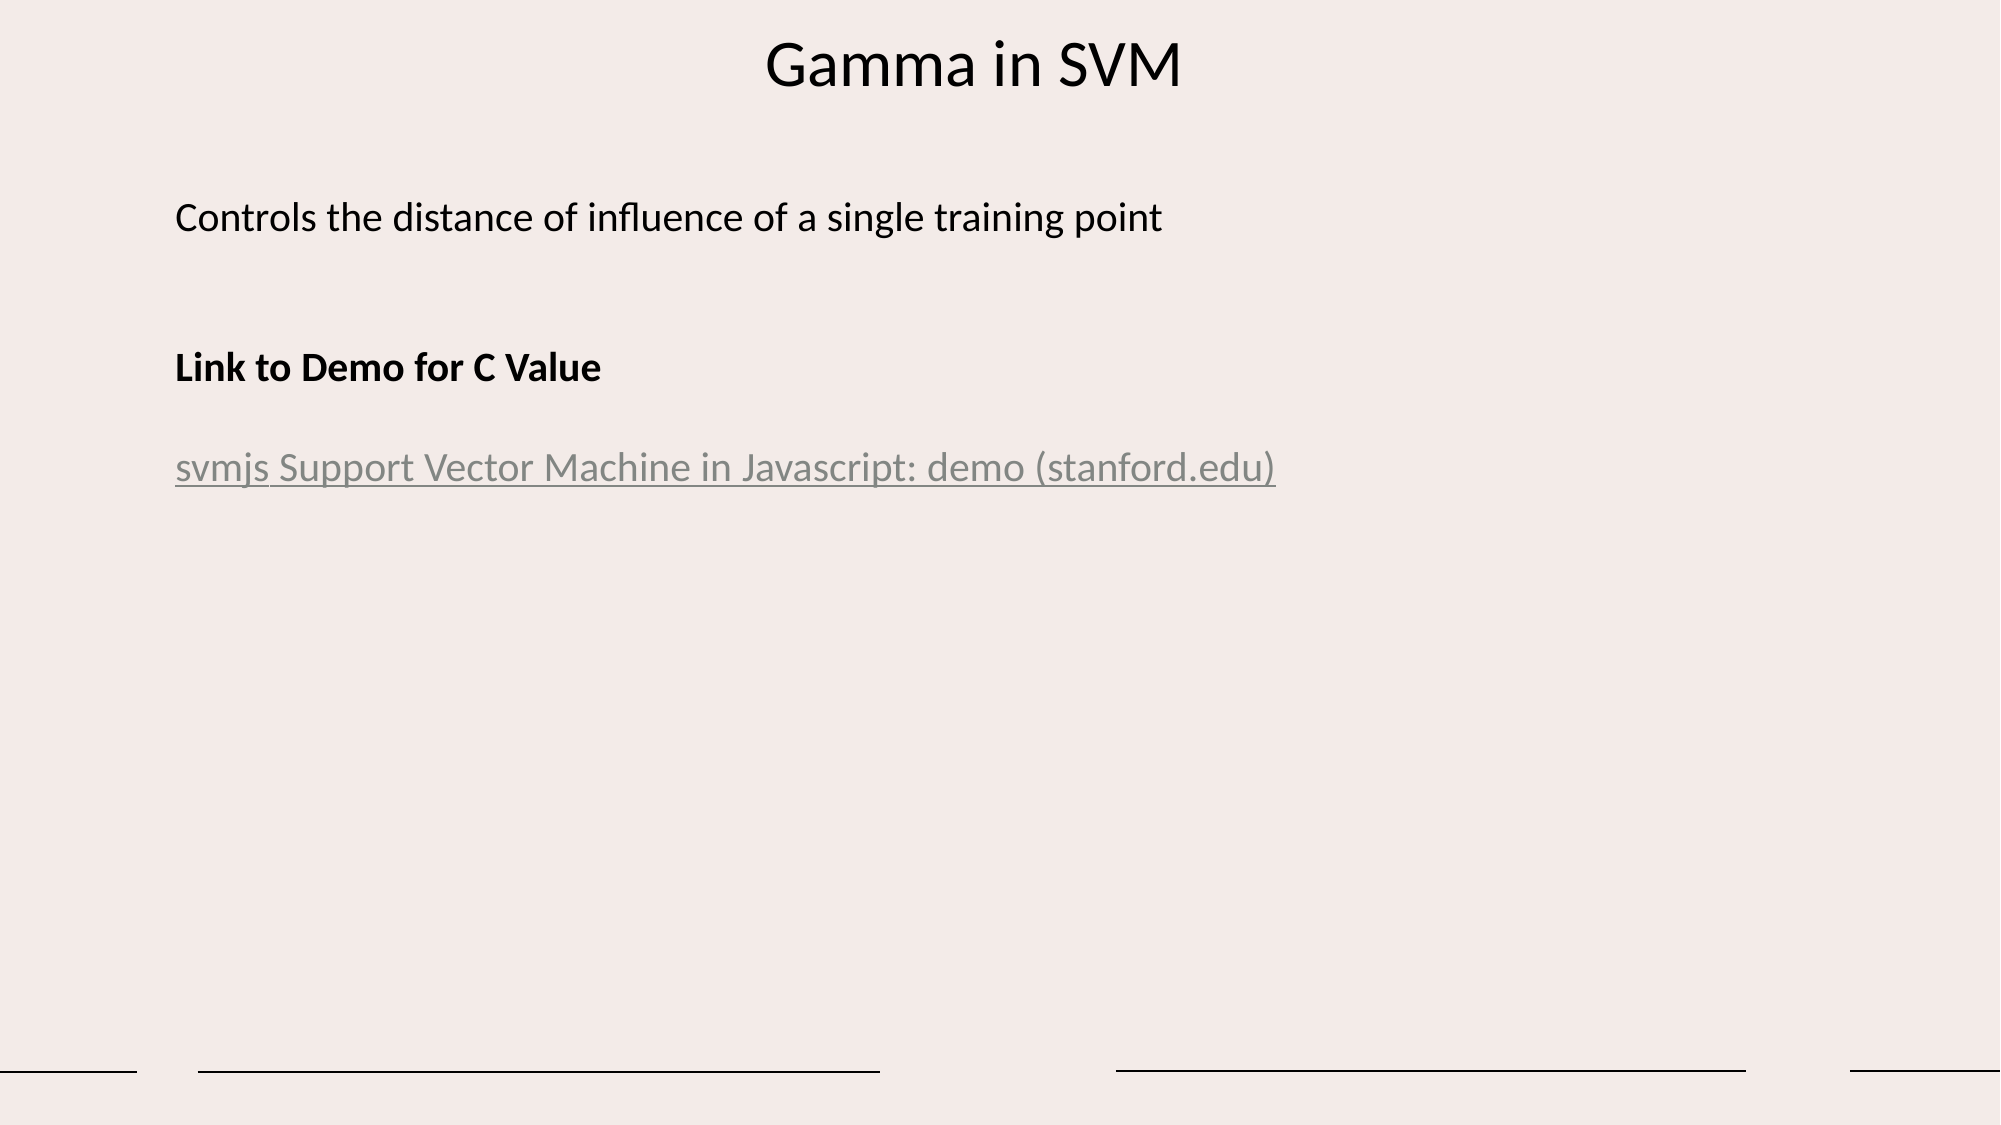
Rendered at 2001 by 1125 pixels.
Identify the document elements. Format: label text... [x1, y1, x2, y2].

text_box Controls the distance of influence of a single training point Link to Demo for C Value svmjs Support Vector Machine in Javascript: demo (stanford.edu) [160, 182, 1717, 548]
text_box Gamma in SVM [381, 12, 1568, 108]
